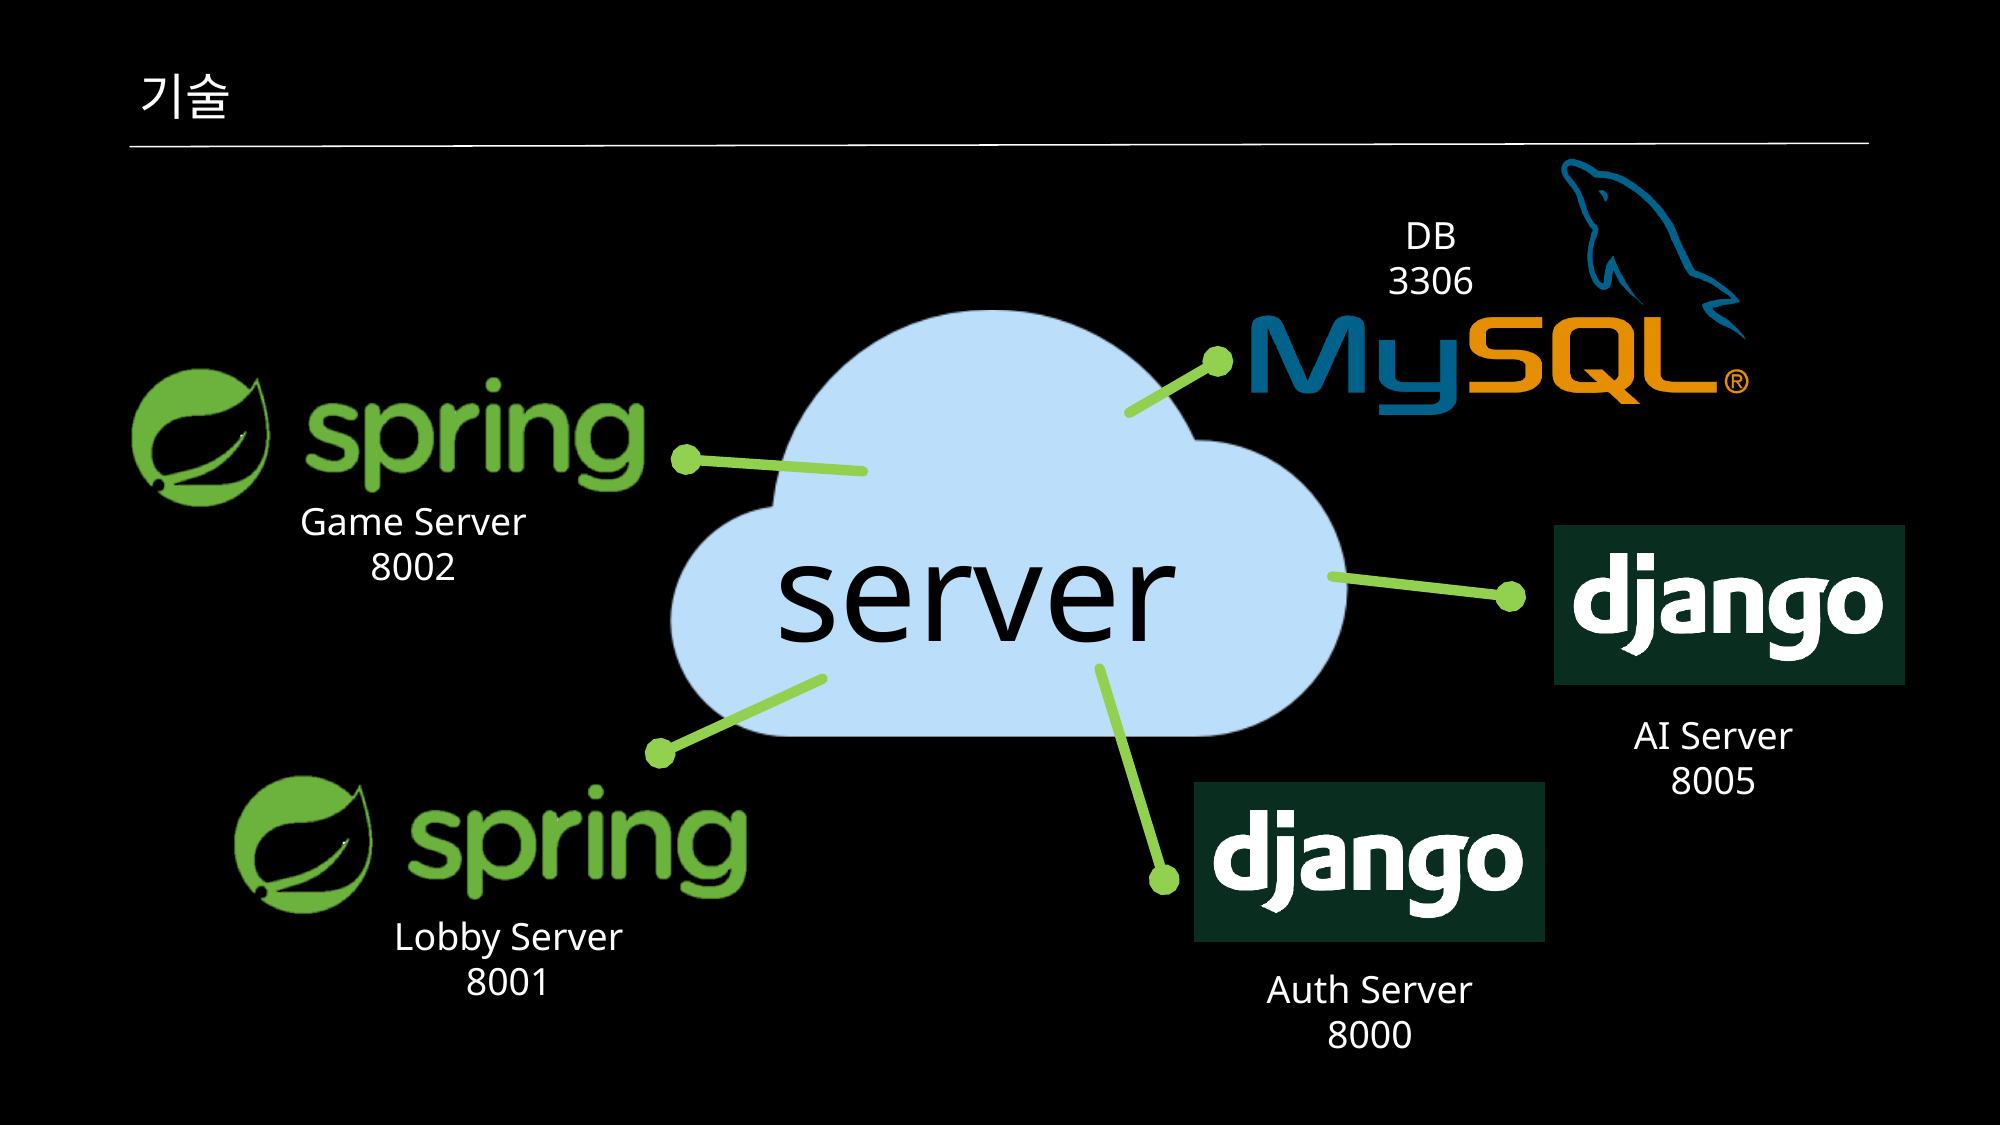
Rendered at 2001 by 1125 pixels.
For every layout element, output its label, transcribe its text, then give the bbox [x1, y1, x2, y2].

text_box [1099, 668, 1165, 880]
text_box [1331, 576, 1511, 597]
text_box 기술 [125, 58, 820, 133]
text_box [1128, 361, 1218, 414]
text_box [1250, 158, 1749, 416]
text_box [582, 310, 1393, 756]
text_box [685, 459, 864, 472]
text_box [659, 678, 823, 754]
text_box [1193, 782, 1545, 1065]
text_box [1554, 525, 1905, 811]
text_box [215, 767, 763, 1012]
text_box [112, 361, 660, 597]
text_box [129, 143, 1869, 147]
